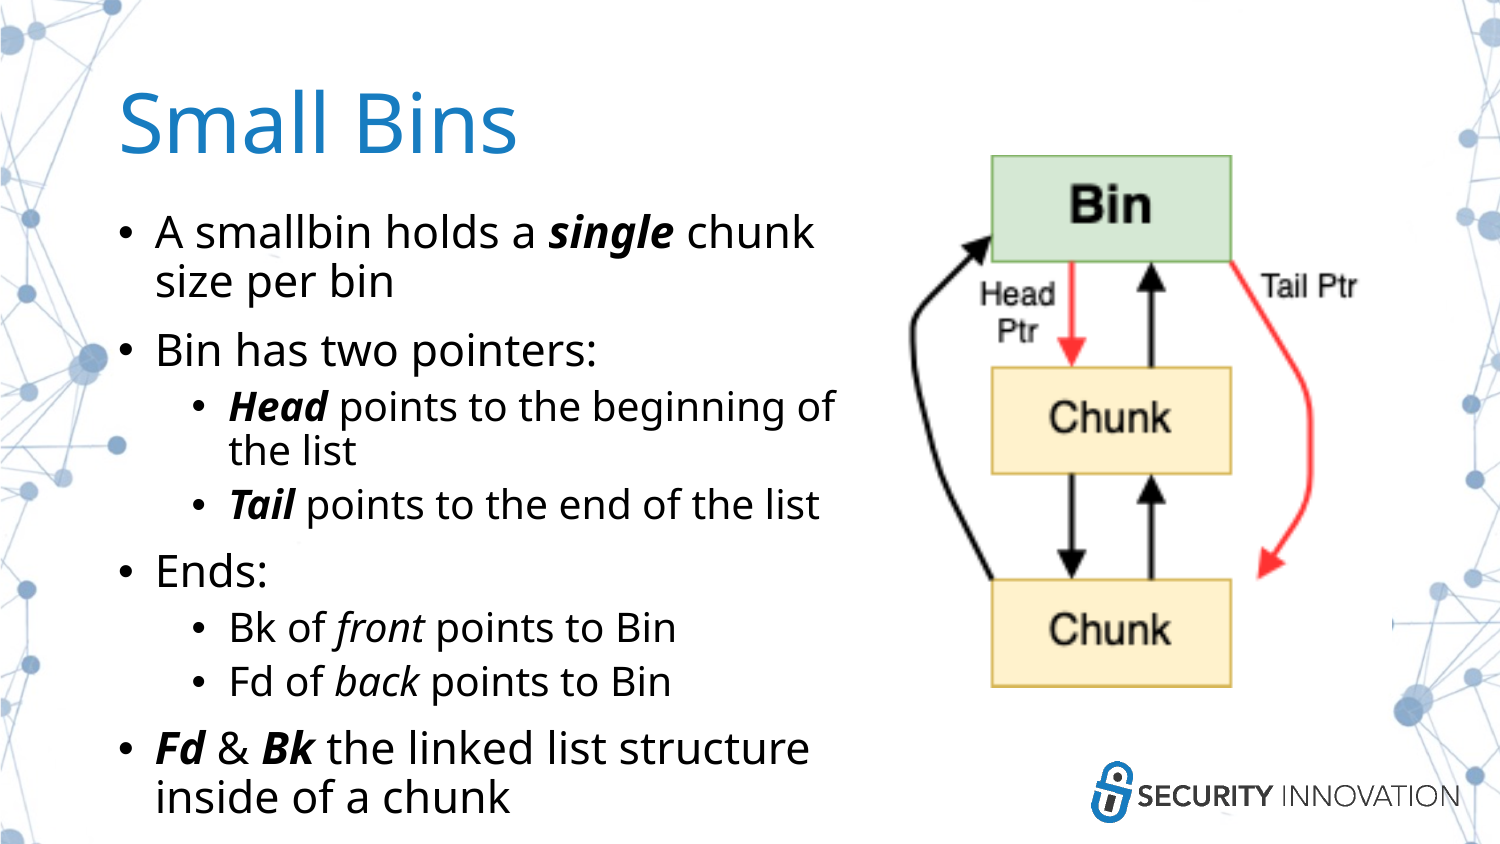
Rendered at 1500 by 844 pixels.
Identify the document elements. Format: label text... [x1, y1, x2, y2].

picture [891, 1, 1500, 844]
picture [1, 1, 333, 844]
title Small Bins [103, 44, 1397, 208]
list A smallbin holds a single chunk size per bin Bin has two pointers: Head points to the beginning of the list Tail points to the end of the list Ends: Bk of front points to Bin Fd of back points to Bin Fd & Bk the linked list structure inside of a chunk [103, 202, 892, 833]
